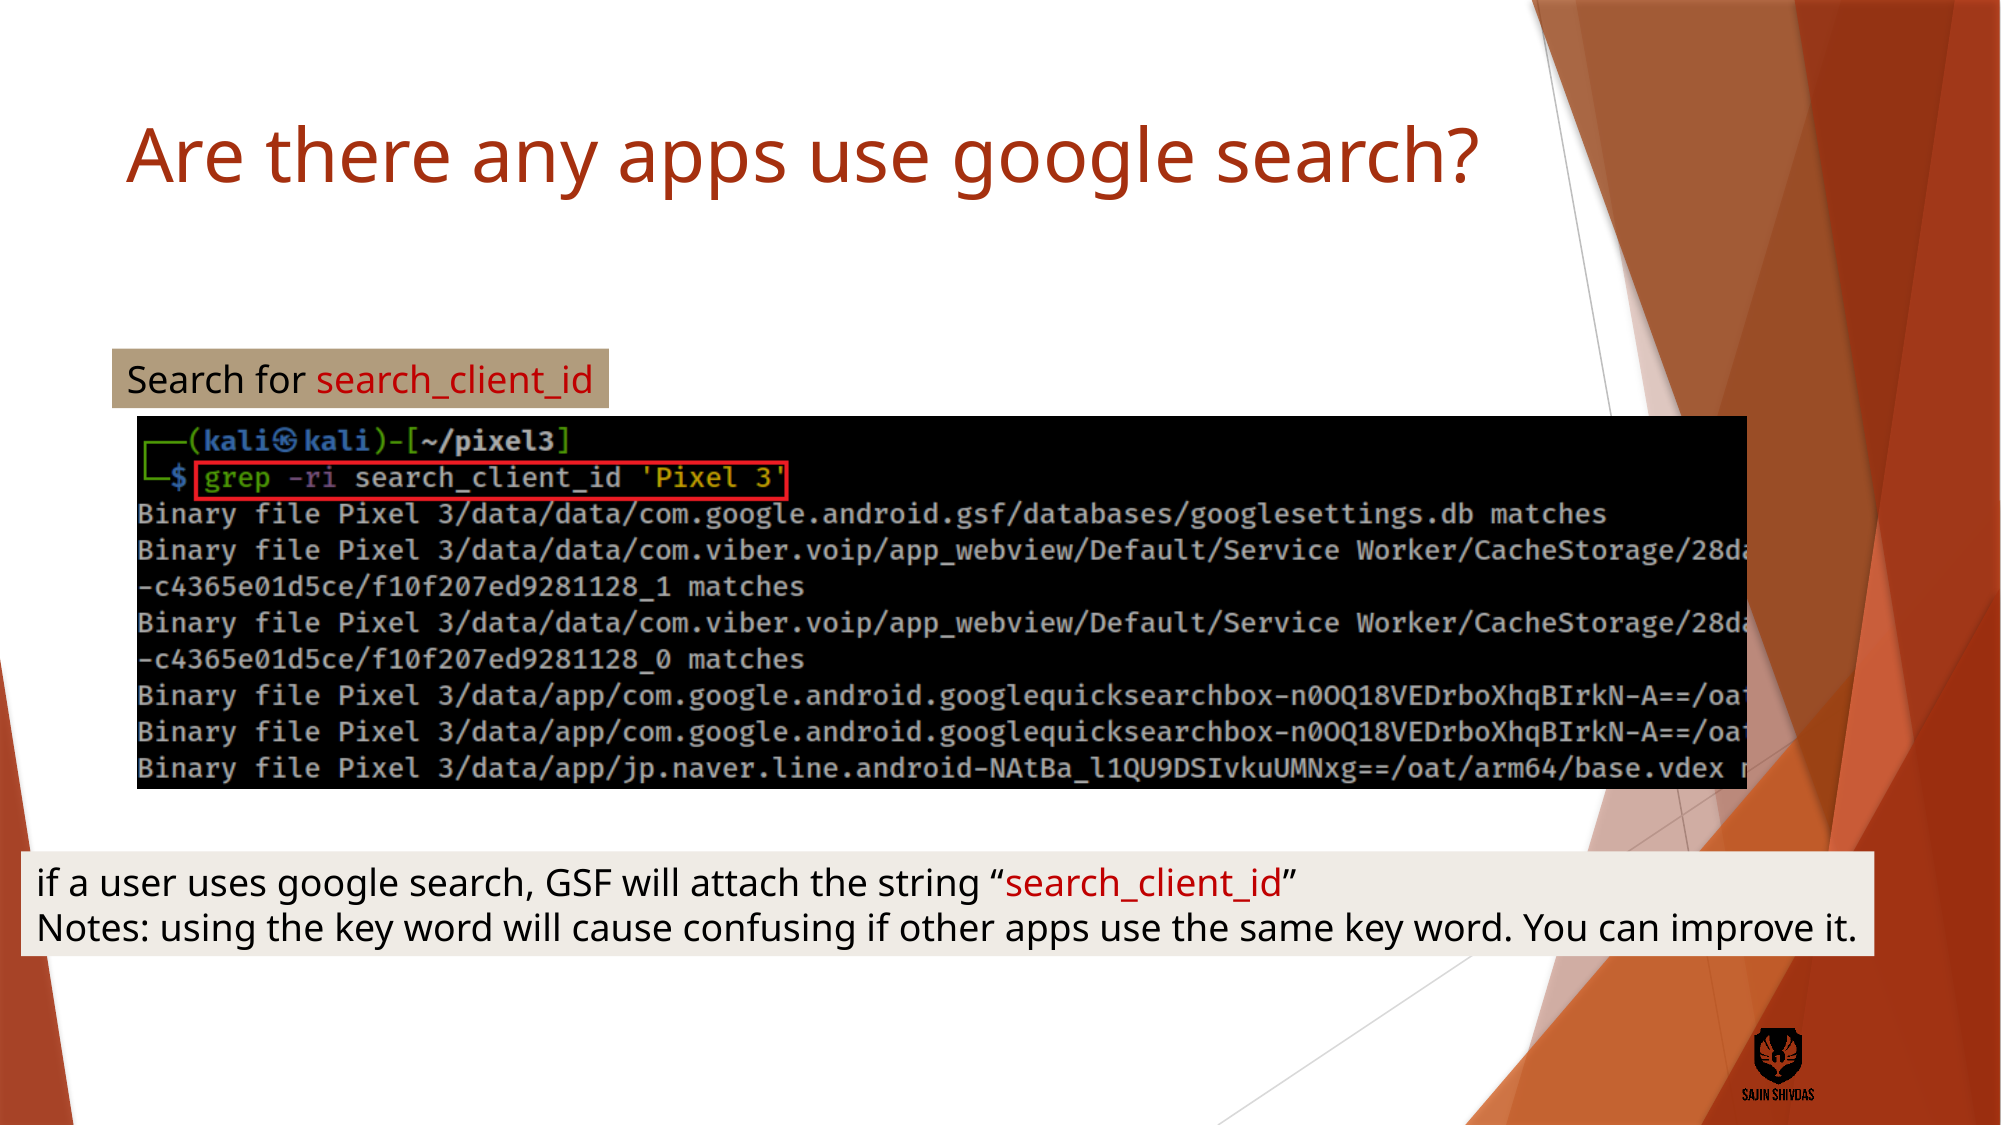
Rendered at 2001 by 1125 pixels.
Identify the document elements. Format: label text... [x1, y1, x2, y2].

picture [136, 416, 1747, 789]
text_box if a user uses google search, GSF will attach the string “search_client_id” Notes: using the key word will cause confusing if other apps use the same key word. You can improve it. [21, 851, 1875, 957]
picture [1734, 1020, 1824, 1110]
title Are there any apps use google search? [111, 99, 1522, 317]
text_box Search for search_client_id [112, 348, 609, 409]
